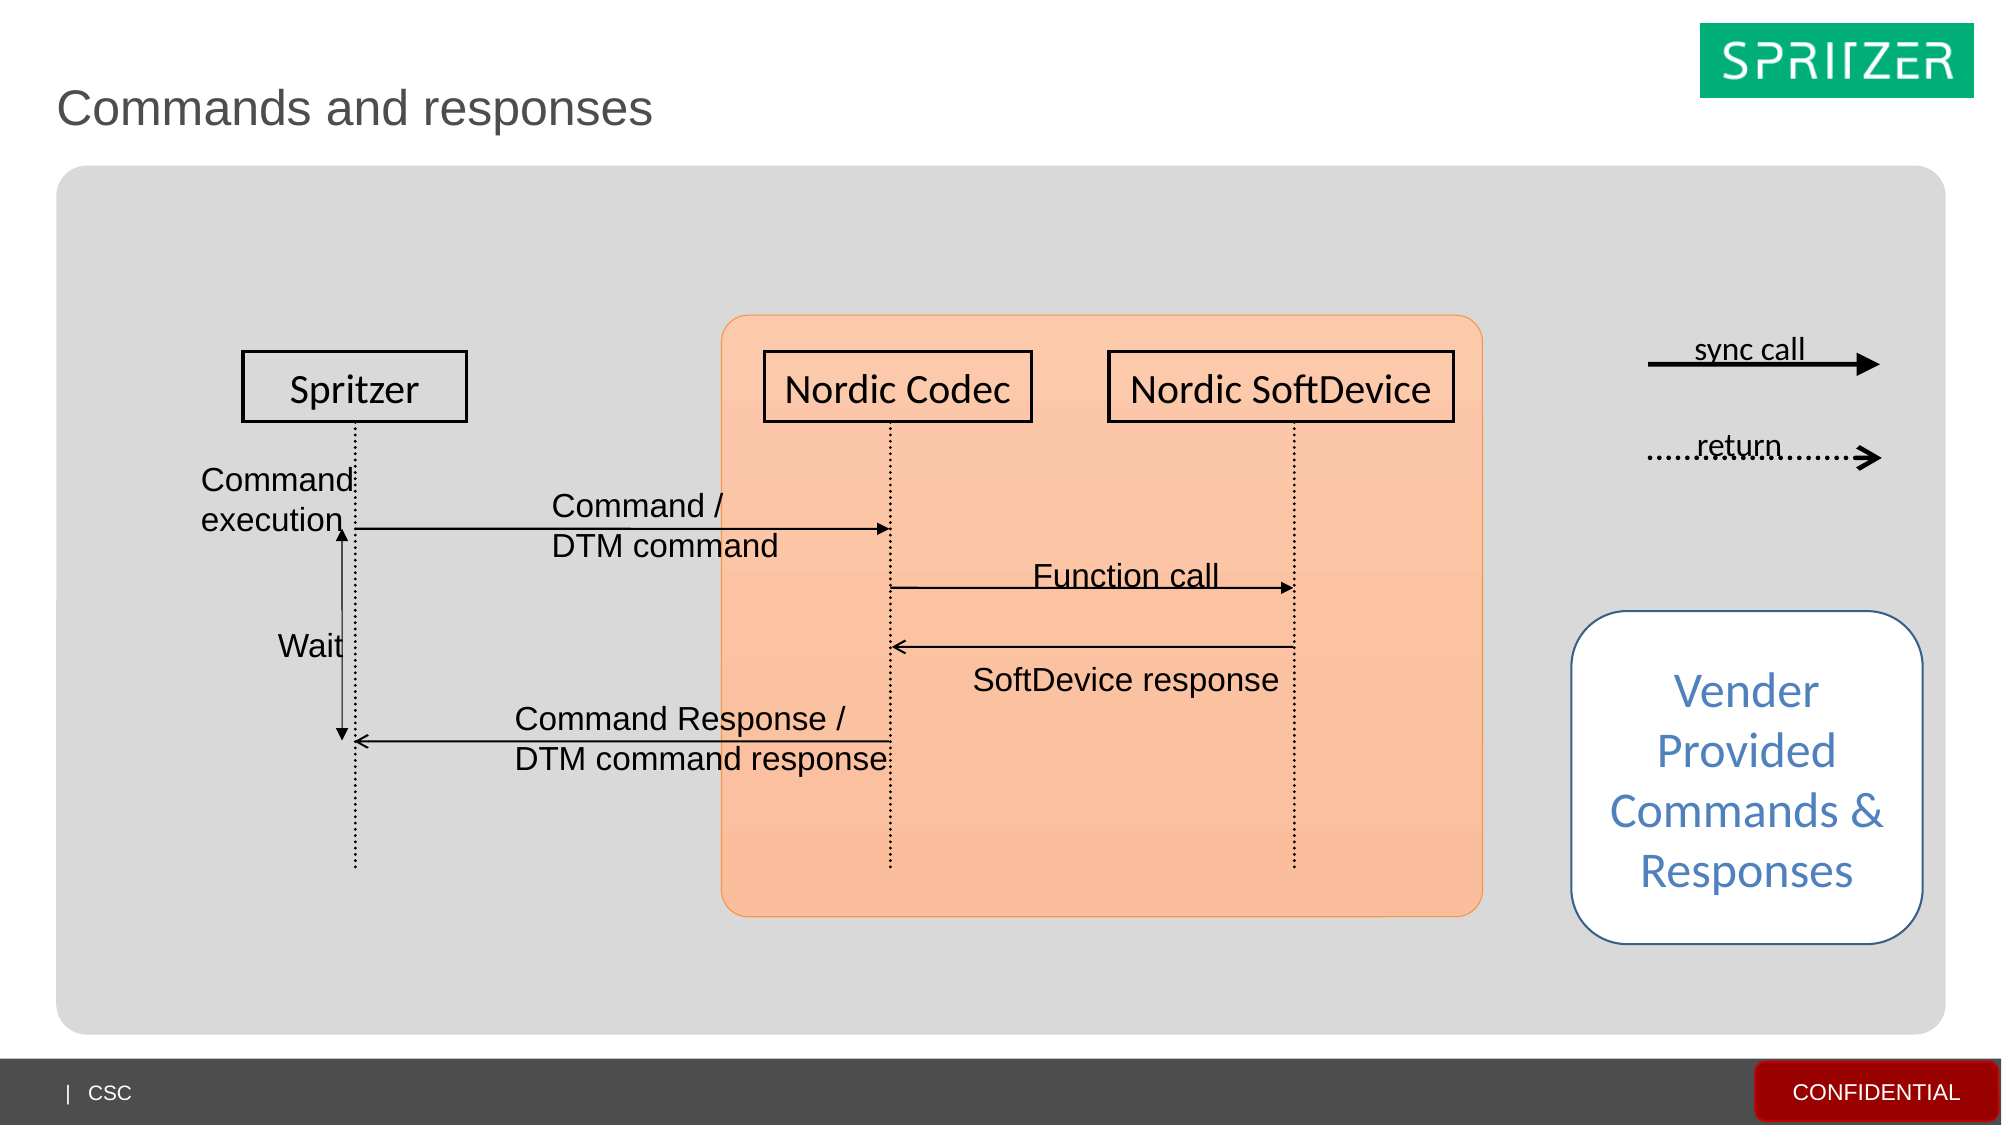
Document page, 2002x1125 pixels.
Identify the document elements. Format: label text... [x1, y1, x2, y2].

text_box Command execution [200, 457, 354, 537]
text_box SoftDevice response [972, 658, 1280, 698]
text_box Spritzer [243, 351, 467, 422]
text_box [354, 734, 514, 749]
text_box [1620, 303, 1900, 512]
text_box [1220, 581, 1294, 595]
text_box [779, 522, 890, 536]
text_box [335, 663, 349, 741]
text_box Command Response / DTM command response [514, 697, 888, 777]
text_box Commands and responses [56, 46, 1946, 165]
text_box [721, 315, 1483, 917]
text_box Command / DTM command [551, 484, 779, 564]
text_box [891, 639, 1293, 655]
text_box Nordic SoftDevice [1108, 351, 1454, 422]
picture [1700, 23, 1974, 98]
text_box [335, 528, 349, 623]
text_box Nordic Codec [764, 351, 1032, 422]
text_box Function call [1032, 553, 1220, 593]
text_box Wait [277, 623, 343, 663]
text_box Vender Provided Commands & Responses [1571, 611, 1923, 945]
